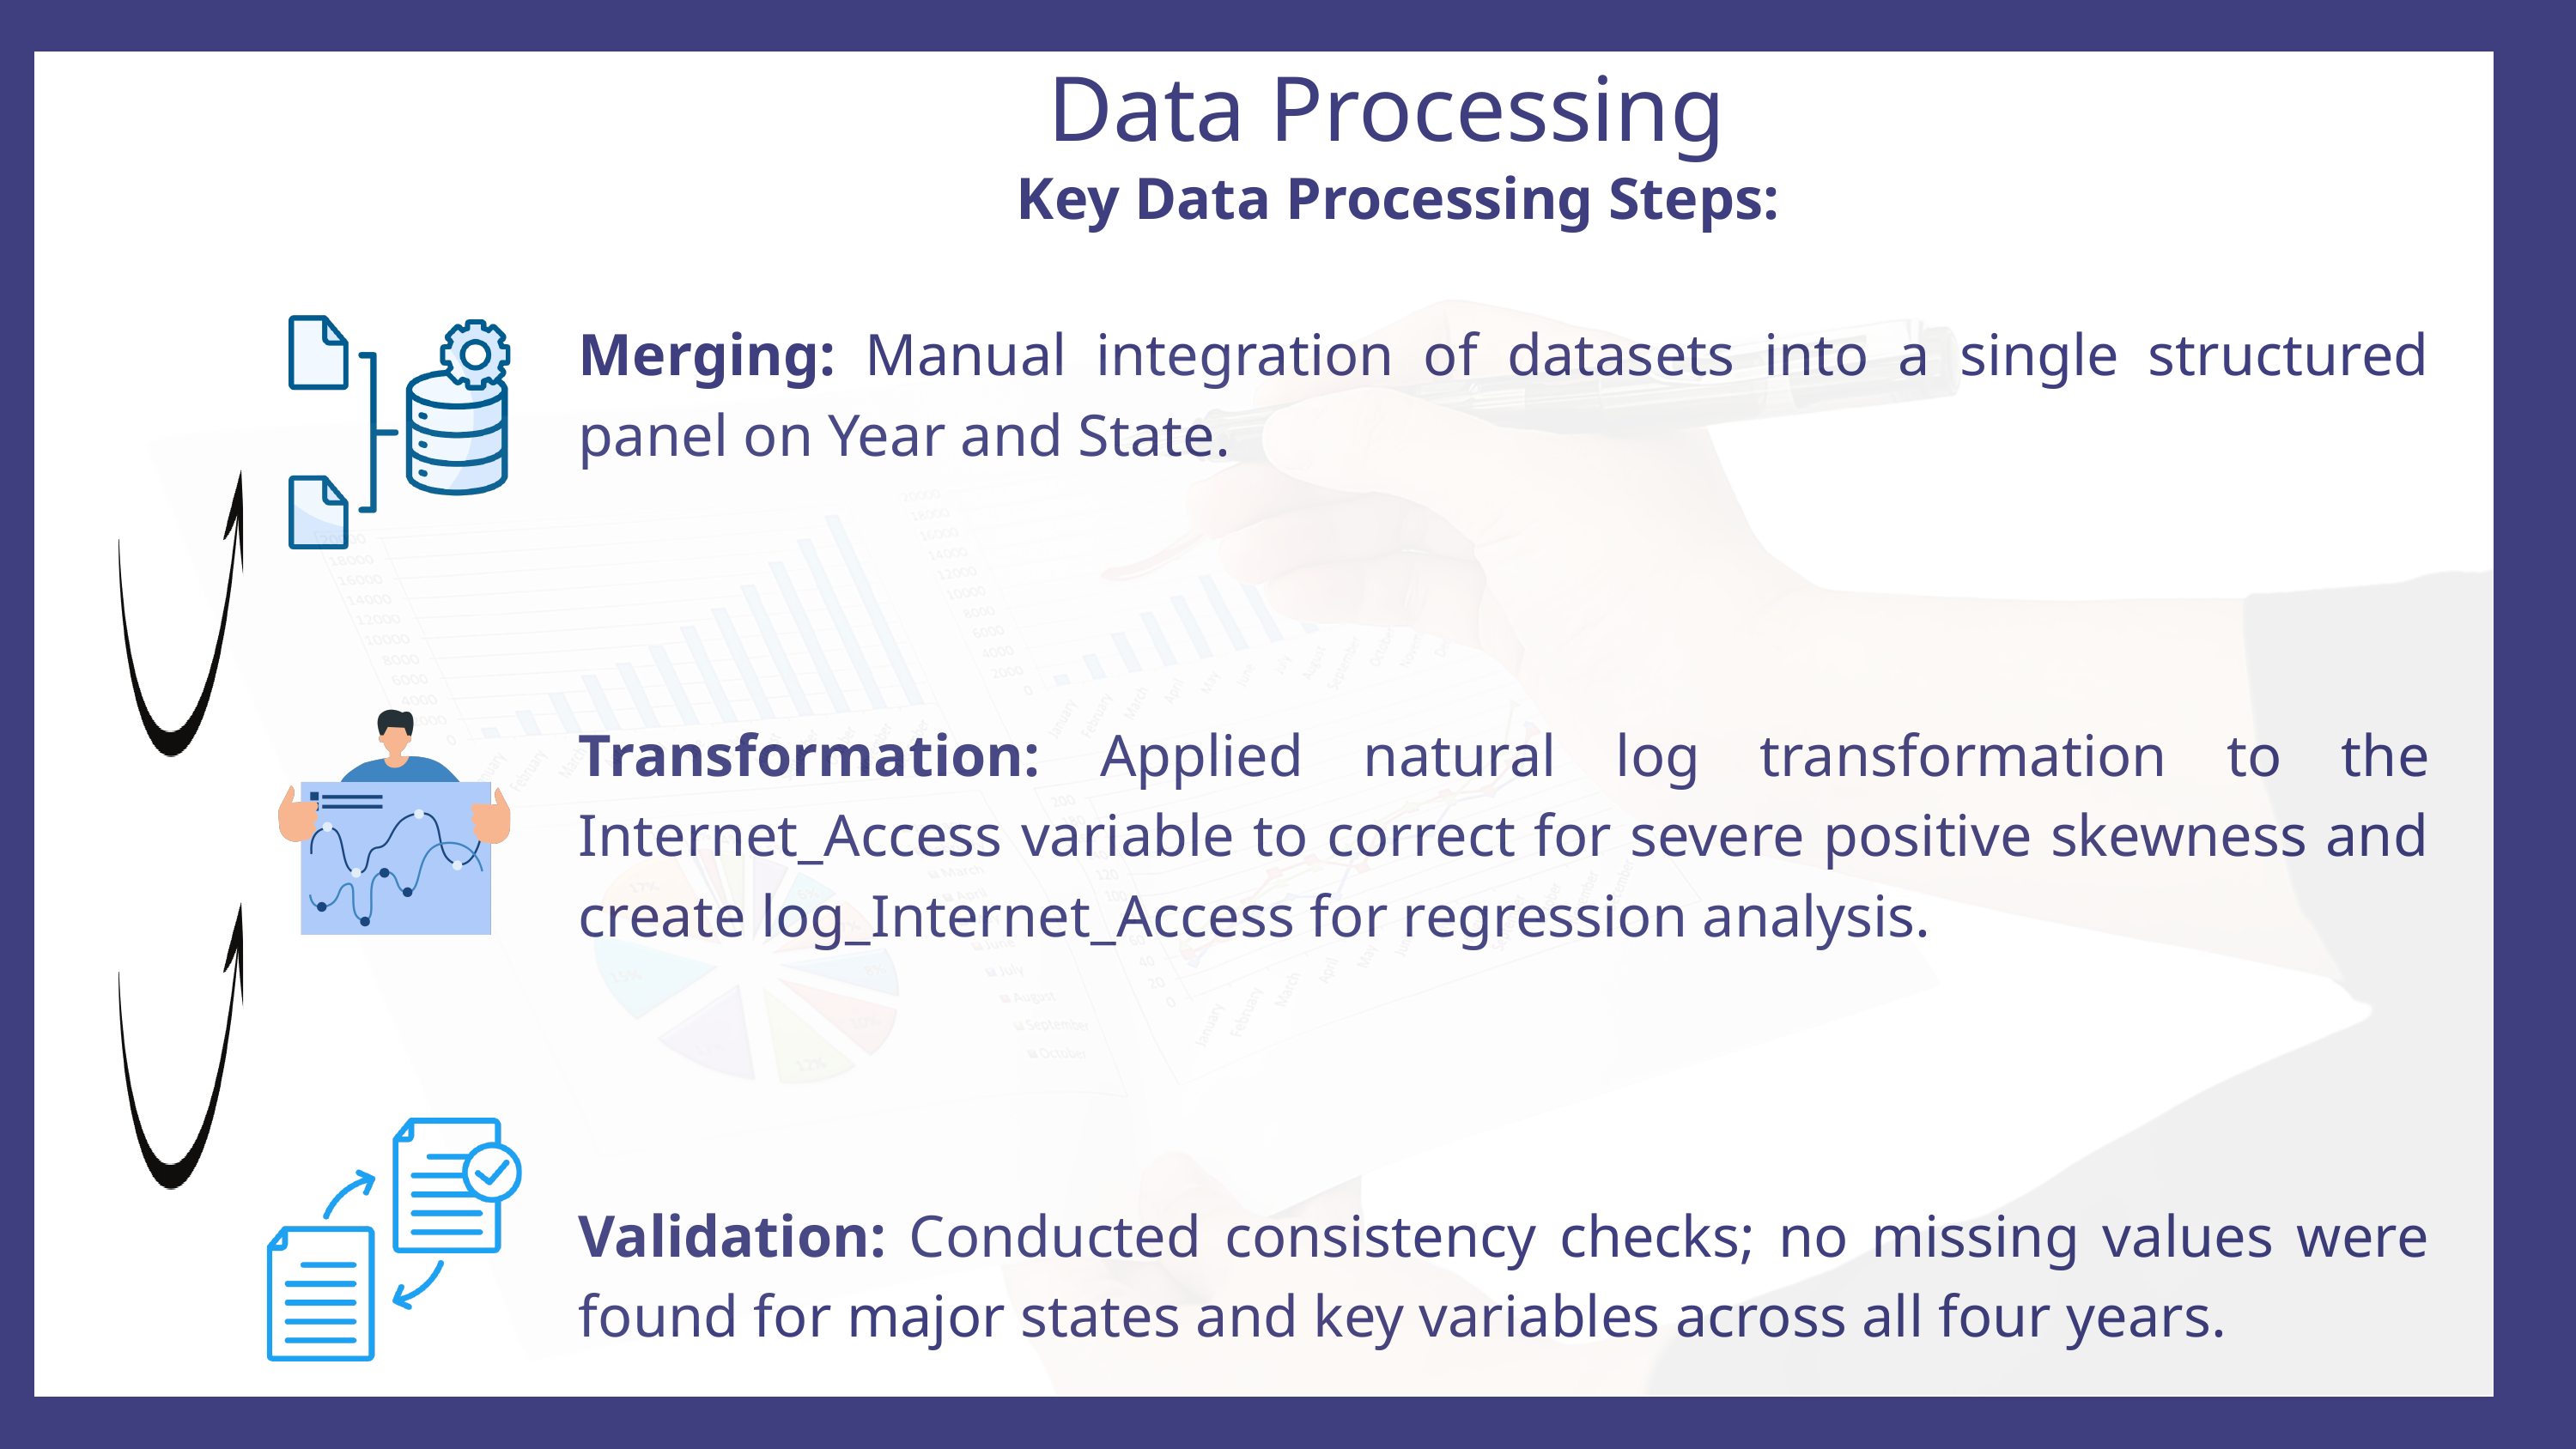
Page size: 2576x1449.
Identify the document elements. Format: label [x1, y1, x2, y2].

text_box [33, 51, 2494, 1397]
